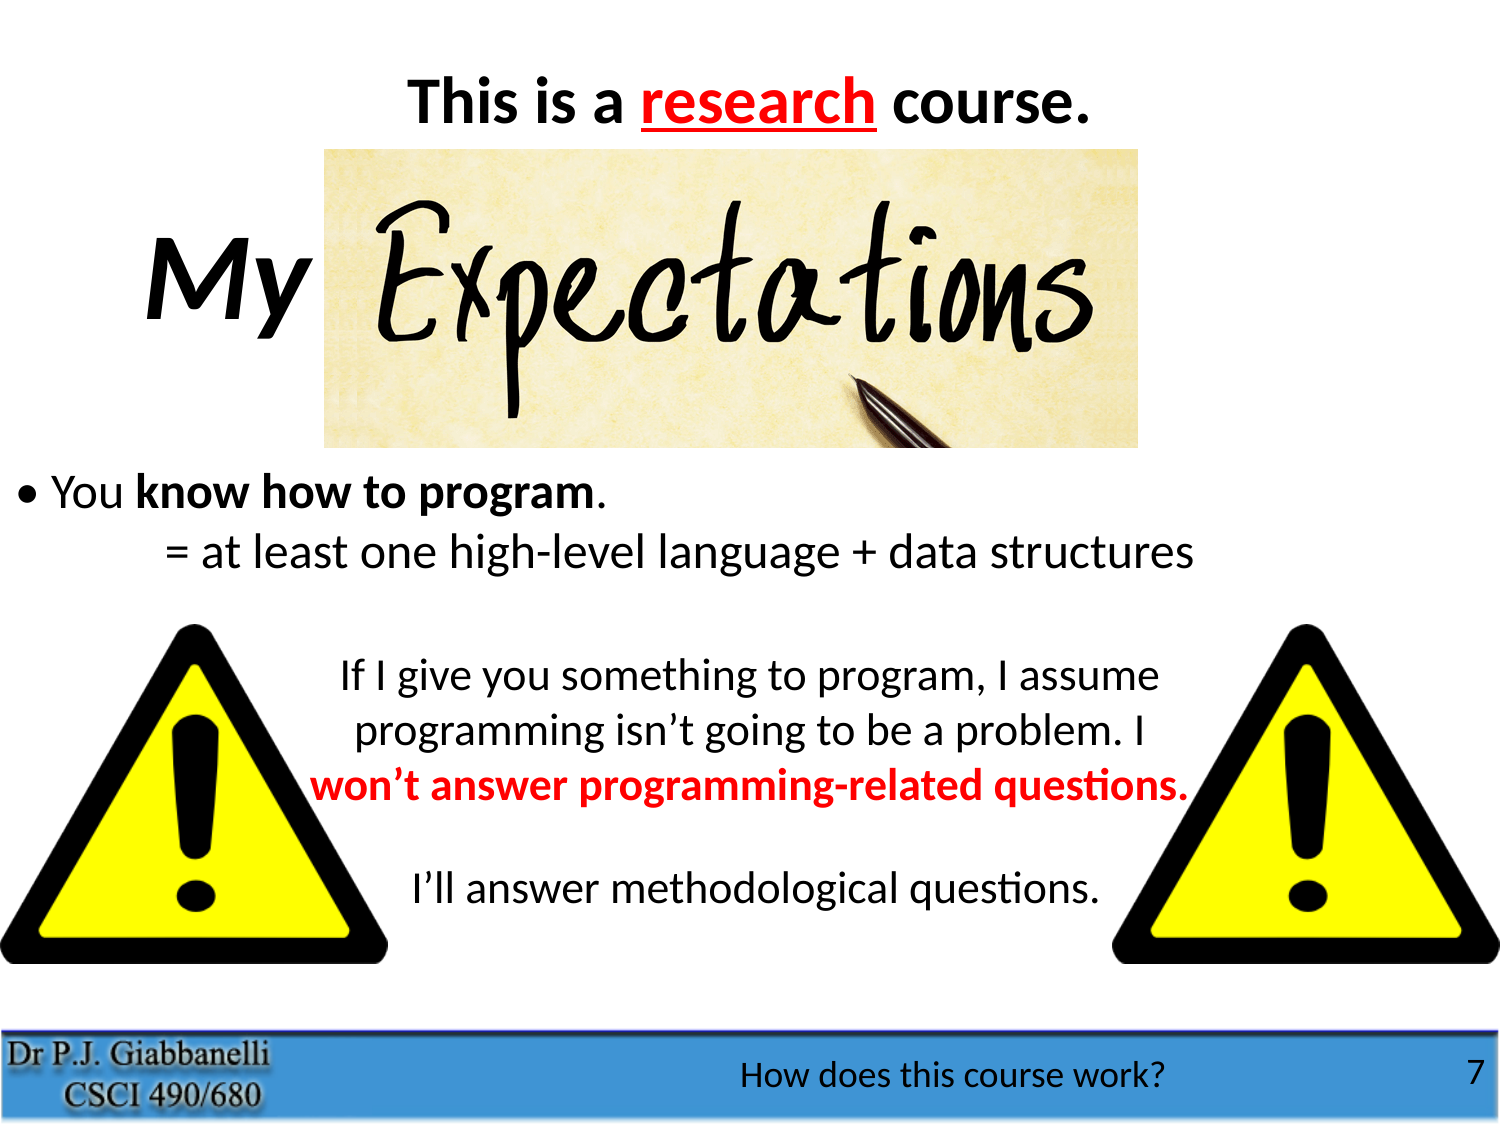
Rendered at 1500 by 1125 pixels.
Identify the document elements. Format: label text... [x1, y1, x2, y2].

picture [1112, 624, 1500, 964]
picture [324, 149, 1138, 448]
text_box My [0, 187, 319, 353]
picture [0, 624, 388, 964]
text_box This is a research course. [0, 49, 1500, 145]
picture [0, 1026, 1500, 1125]
text_box • You know how to program. = at least one high-level language + data structures [0, 451, 1500, 586]
text_box If I give you something to program, I assume programming isn’t going to be a problem. I won’t answer programming-related questions. [391, 637, 1107, 818]
text_box I’ll answer methodological questions. [391, 849, 1107, 920]
